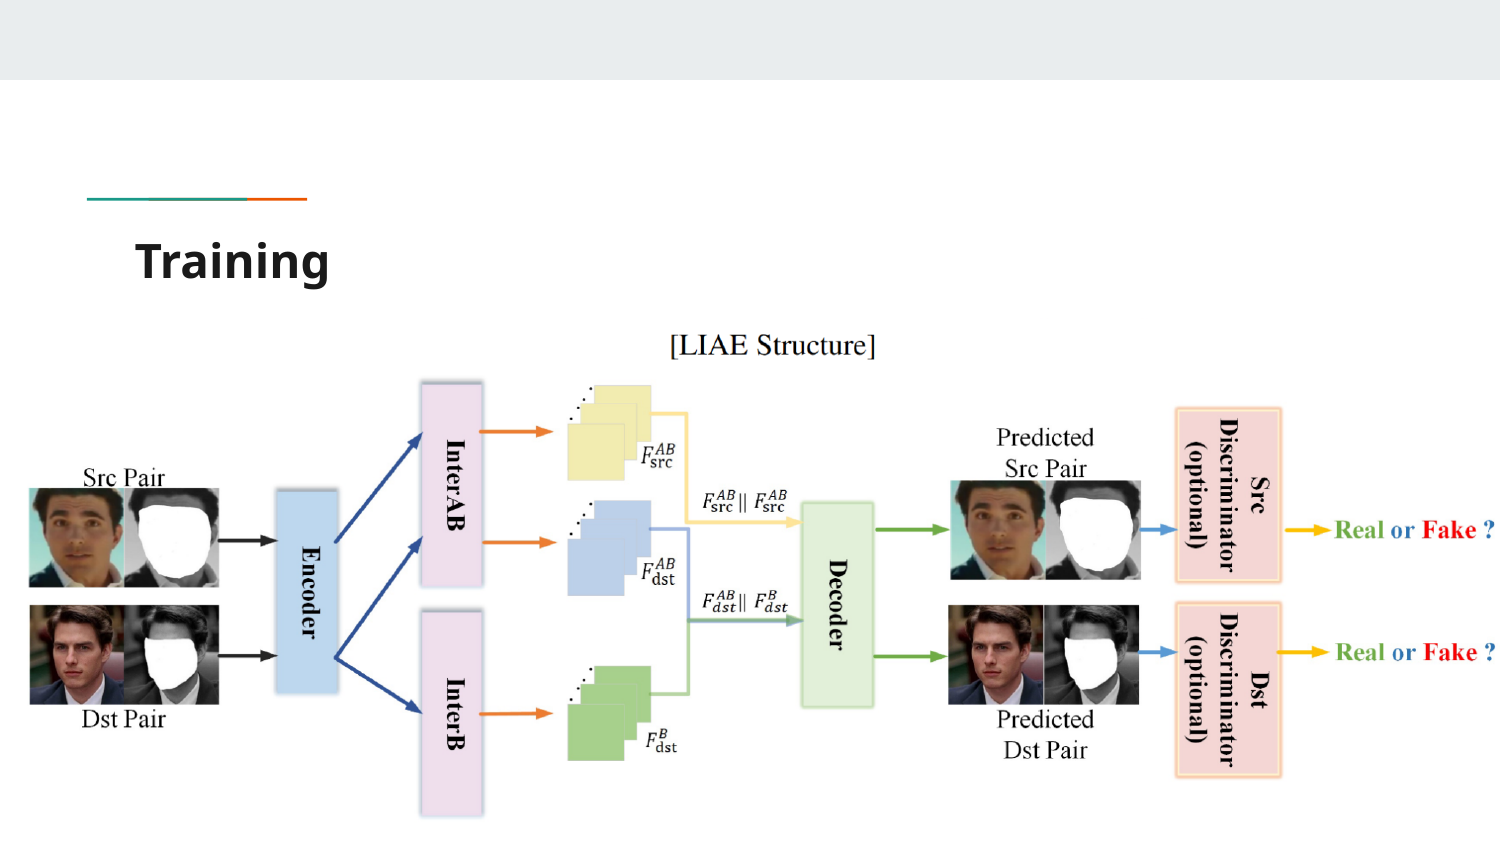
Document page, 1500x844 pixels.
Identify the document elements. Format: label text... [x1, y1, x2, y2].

picture [0, 318, 1500, 826]
title Training [119, 216, 1381, 305]
